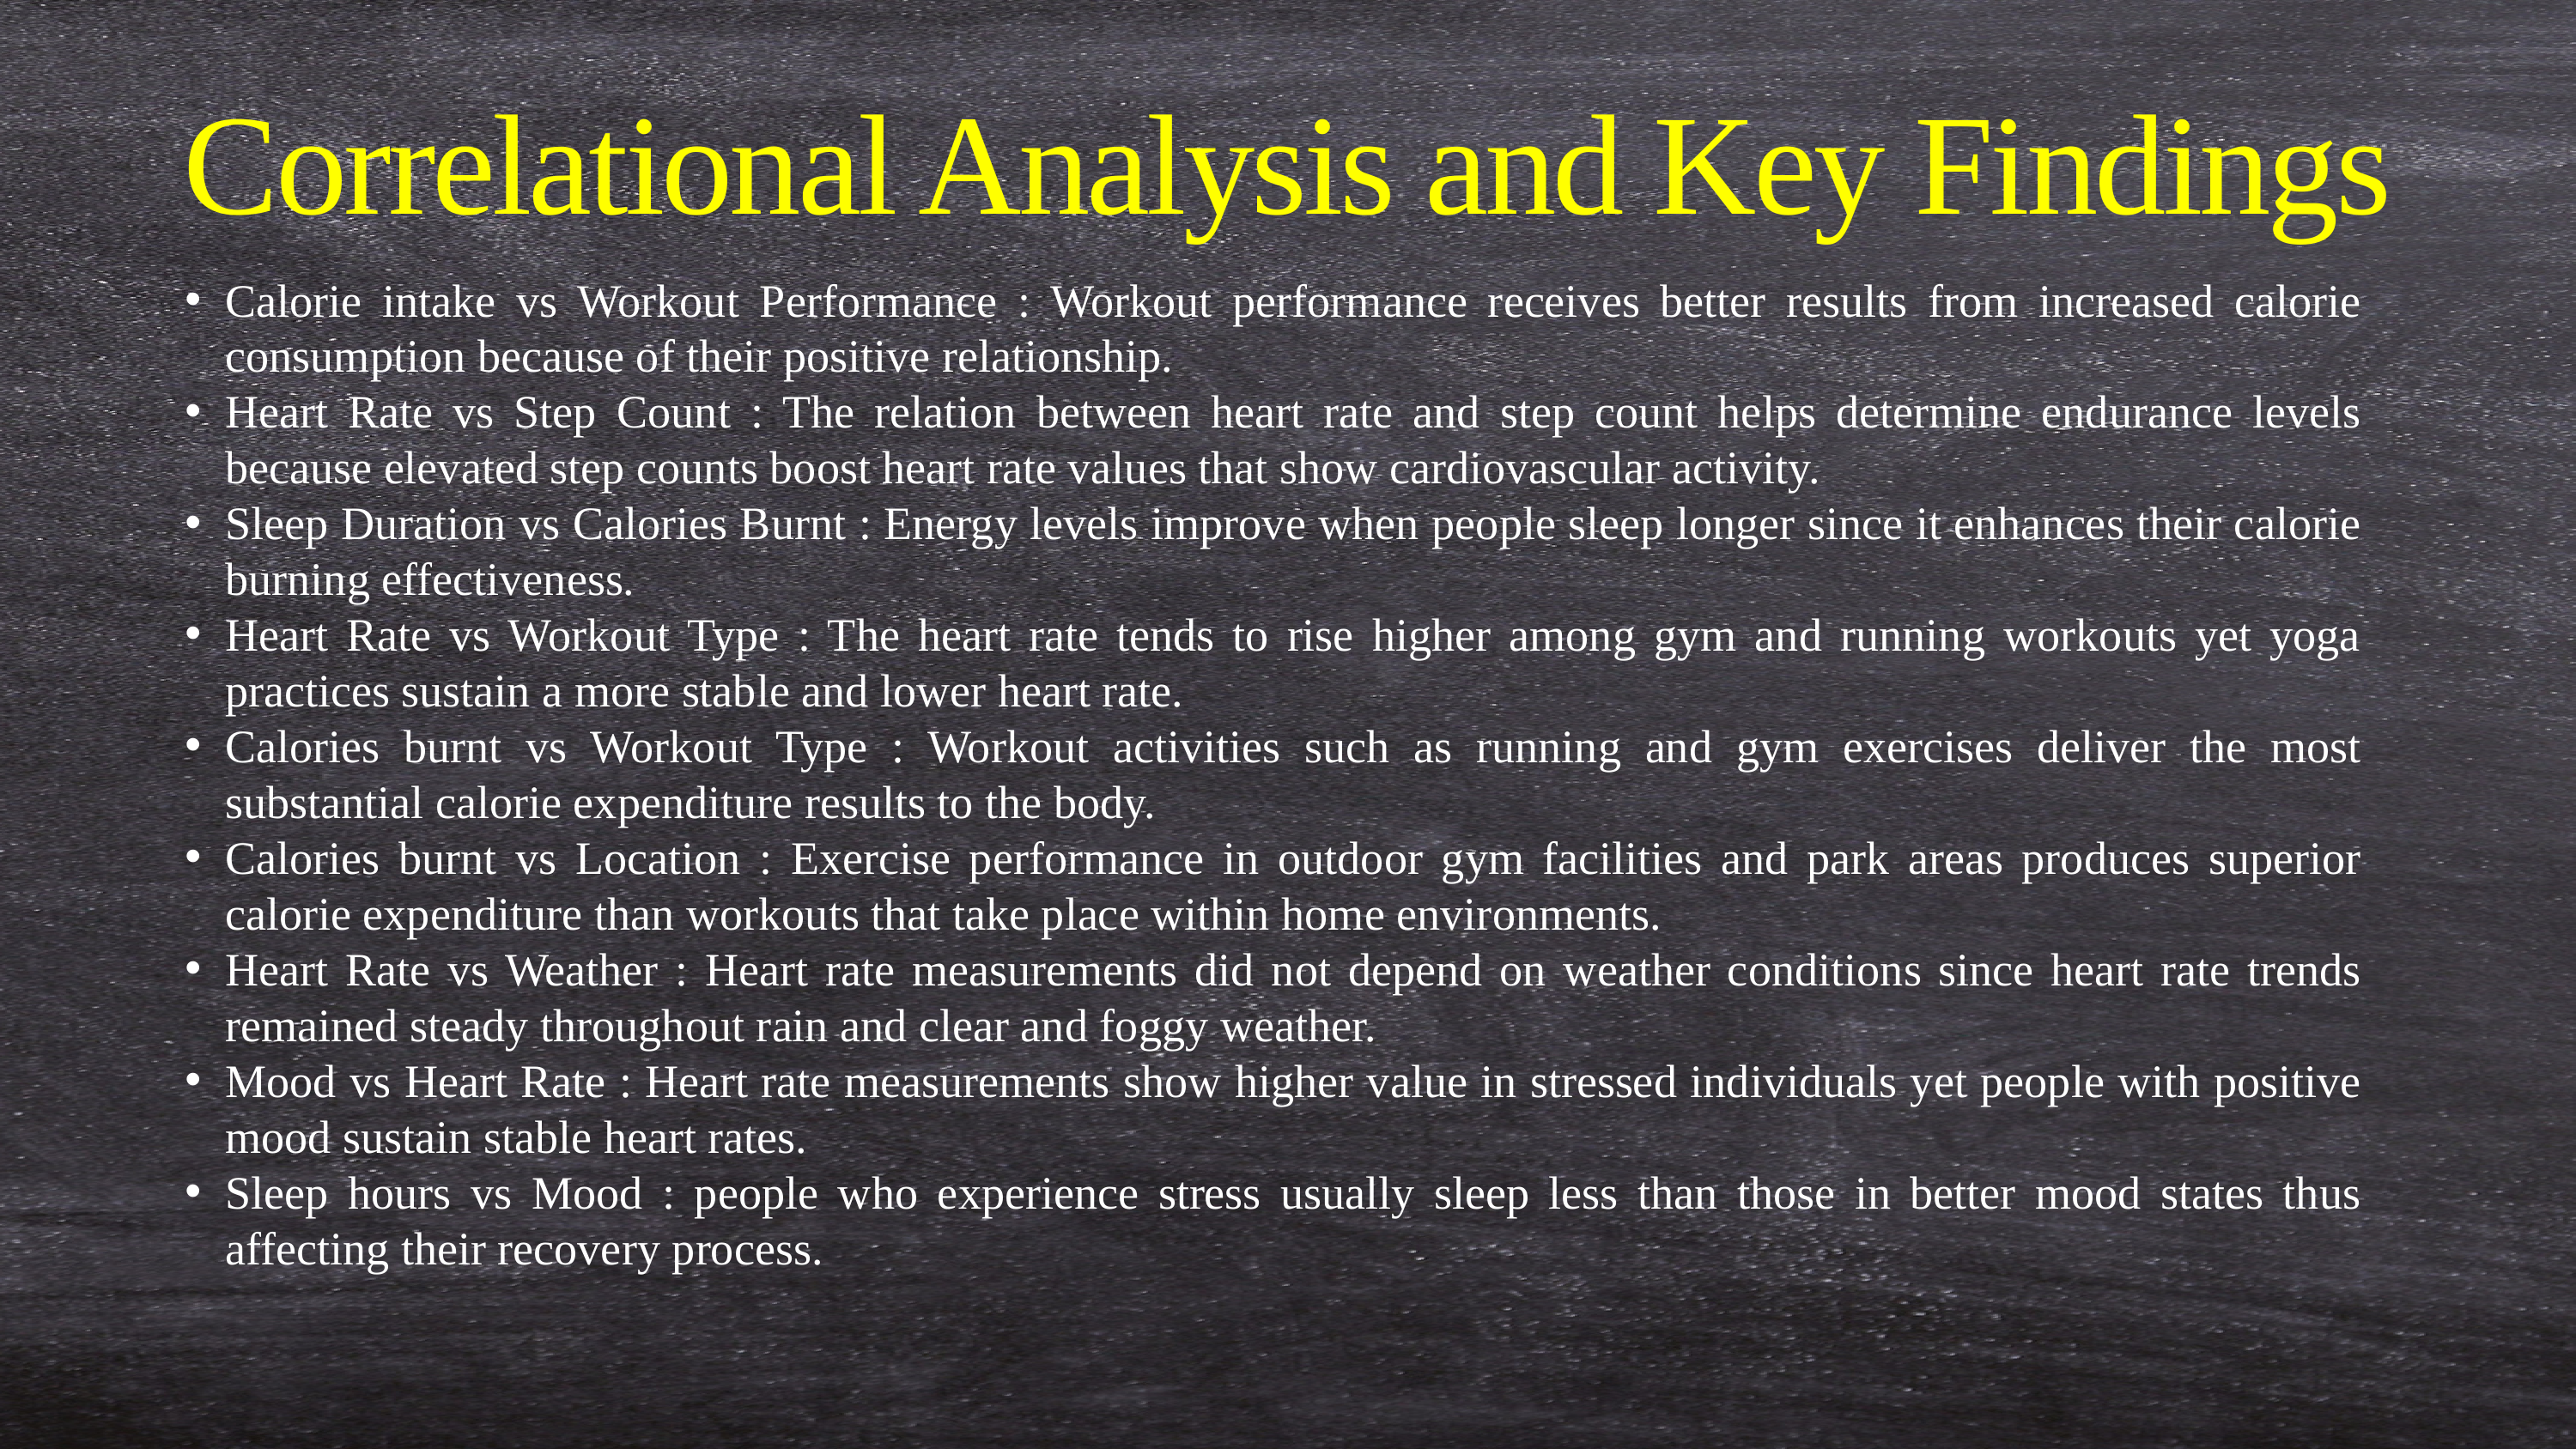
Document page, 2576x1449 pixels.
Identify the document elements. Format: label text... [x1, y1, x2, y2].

text_box Correlational Analysis and Key Findings [183, 99, 2481, 243]
text_box [0, 0, 2576, 1449]
text_box Calorie intake vs Workout Performance : Workout performance receives better results from increased calorie consumption because of their positive relationship. Heart Rate vs Step Count : The relation between heart rate and step count helps determine endurance levels because elevated step counts boost heart rate values that show cardiovascular activity. Sleep Duration vs Calories Burnt : Energy levels improve when people sleep longer since it enhances their calorie burning effectiveness. Heart Rate vs Workout Type : The heart rate tends to rise higher among gym and running workouts yet yoga practices sustain a more stable and lower heart rate. Calories burnt vs Workout Type : Workout activities such as running and gym exercises deliver the most substantial calorie expenditure results to the body. Calories burnt vs Location : Exercise performance in outdoor gym facilities and park areas produces superior calorie expenditure than workouts that take place within home environments. Heart Rate vs Weather : Heart rate measurements did not depend on weather conditions since heart rate trends remained steady throughout rain and clear and foggy weather. Mood vs Heart Rate : Heart rate measurements show higher value in stressed individuals yet people with positive mood sustain stable heart rates. Sleep hours vs Mood : people who experience stress usually sleep less than those in better mood states thus affecting their recovery process. [185, 270, 2365, 1275]
